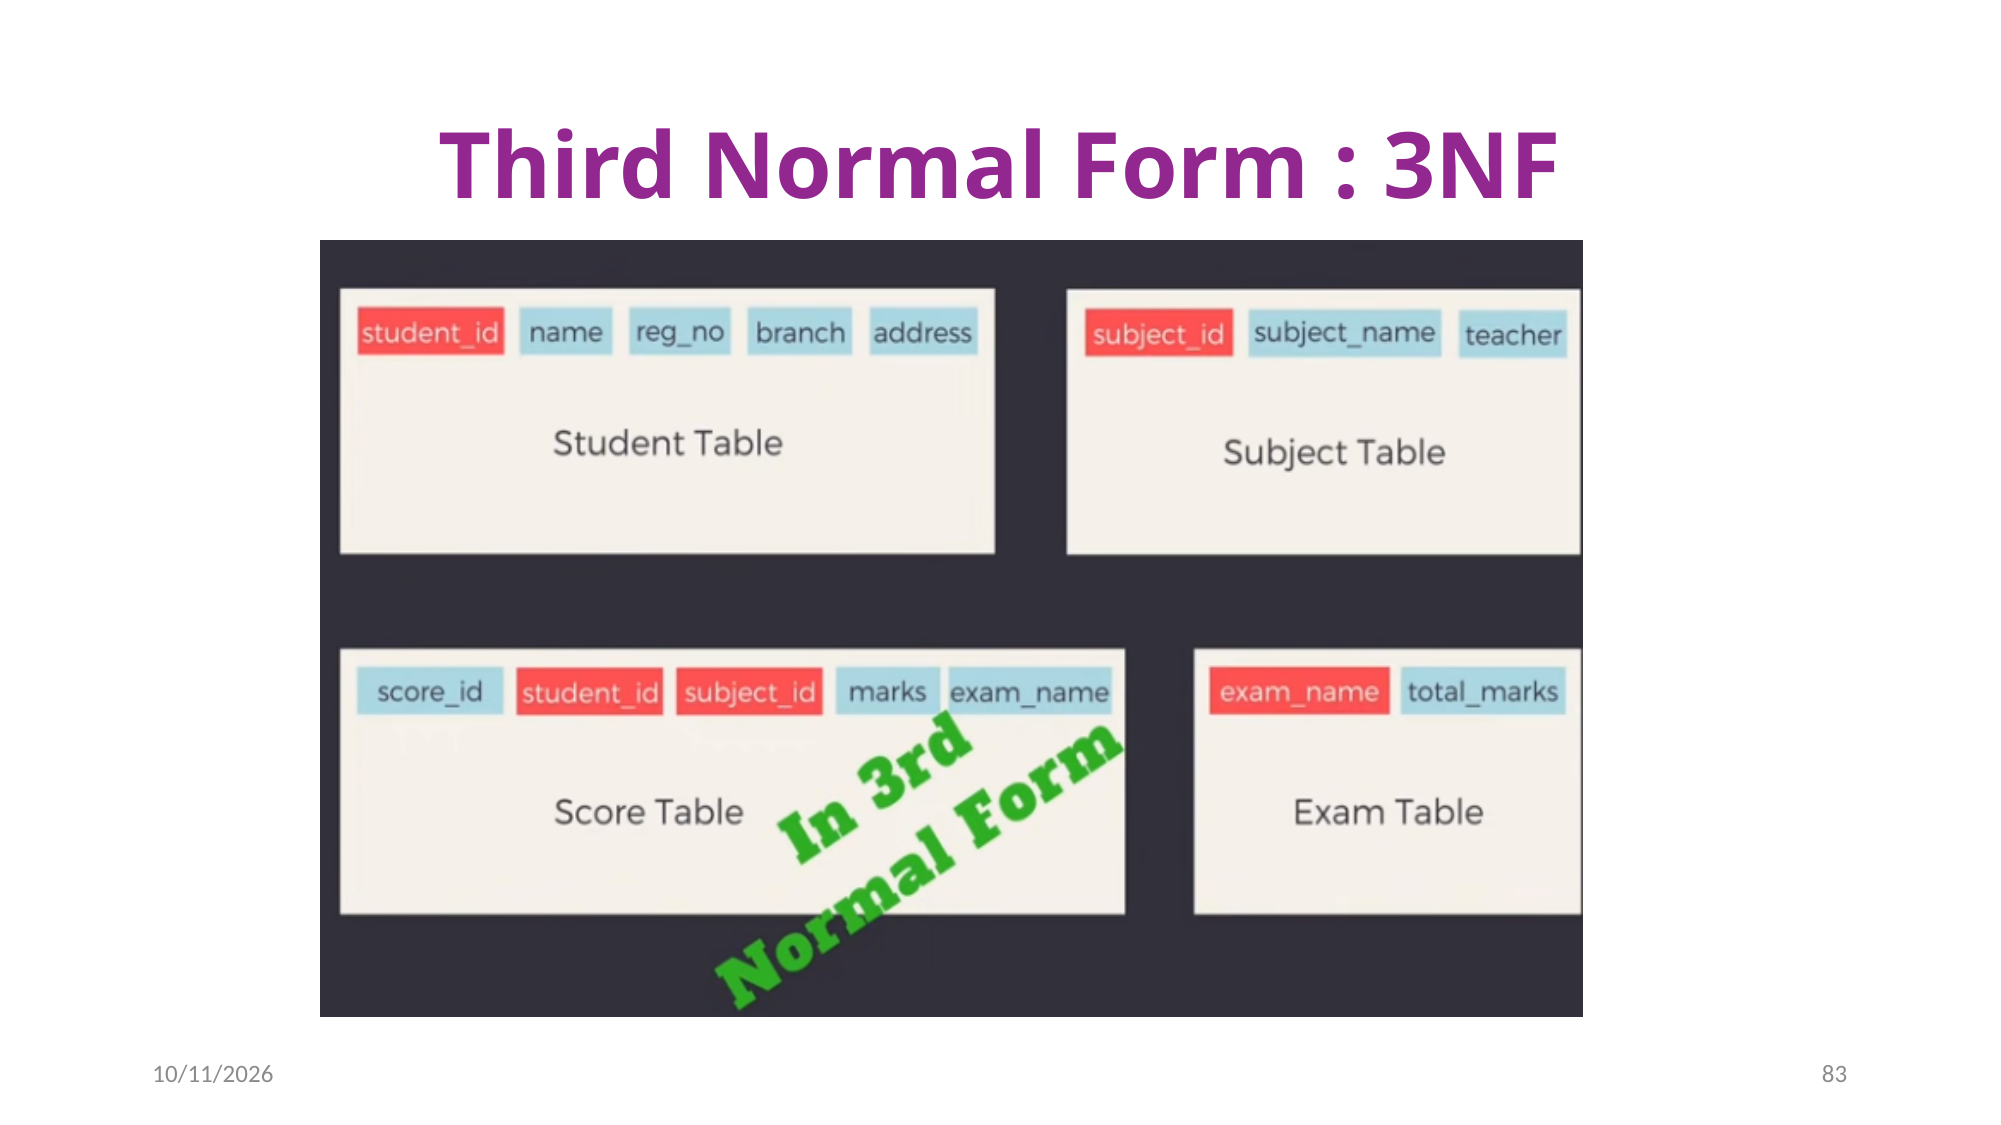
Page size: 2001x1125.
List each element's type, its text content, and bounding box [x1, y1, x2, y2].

title Third Normal Form : 3NF [137, 59, 1863, 278]
slide_number 83 [1412, 1042, 1863, 1103]
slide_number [137, 1042, 588, 1103]
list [320, 240, 1583, 1017]
